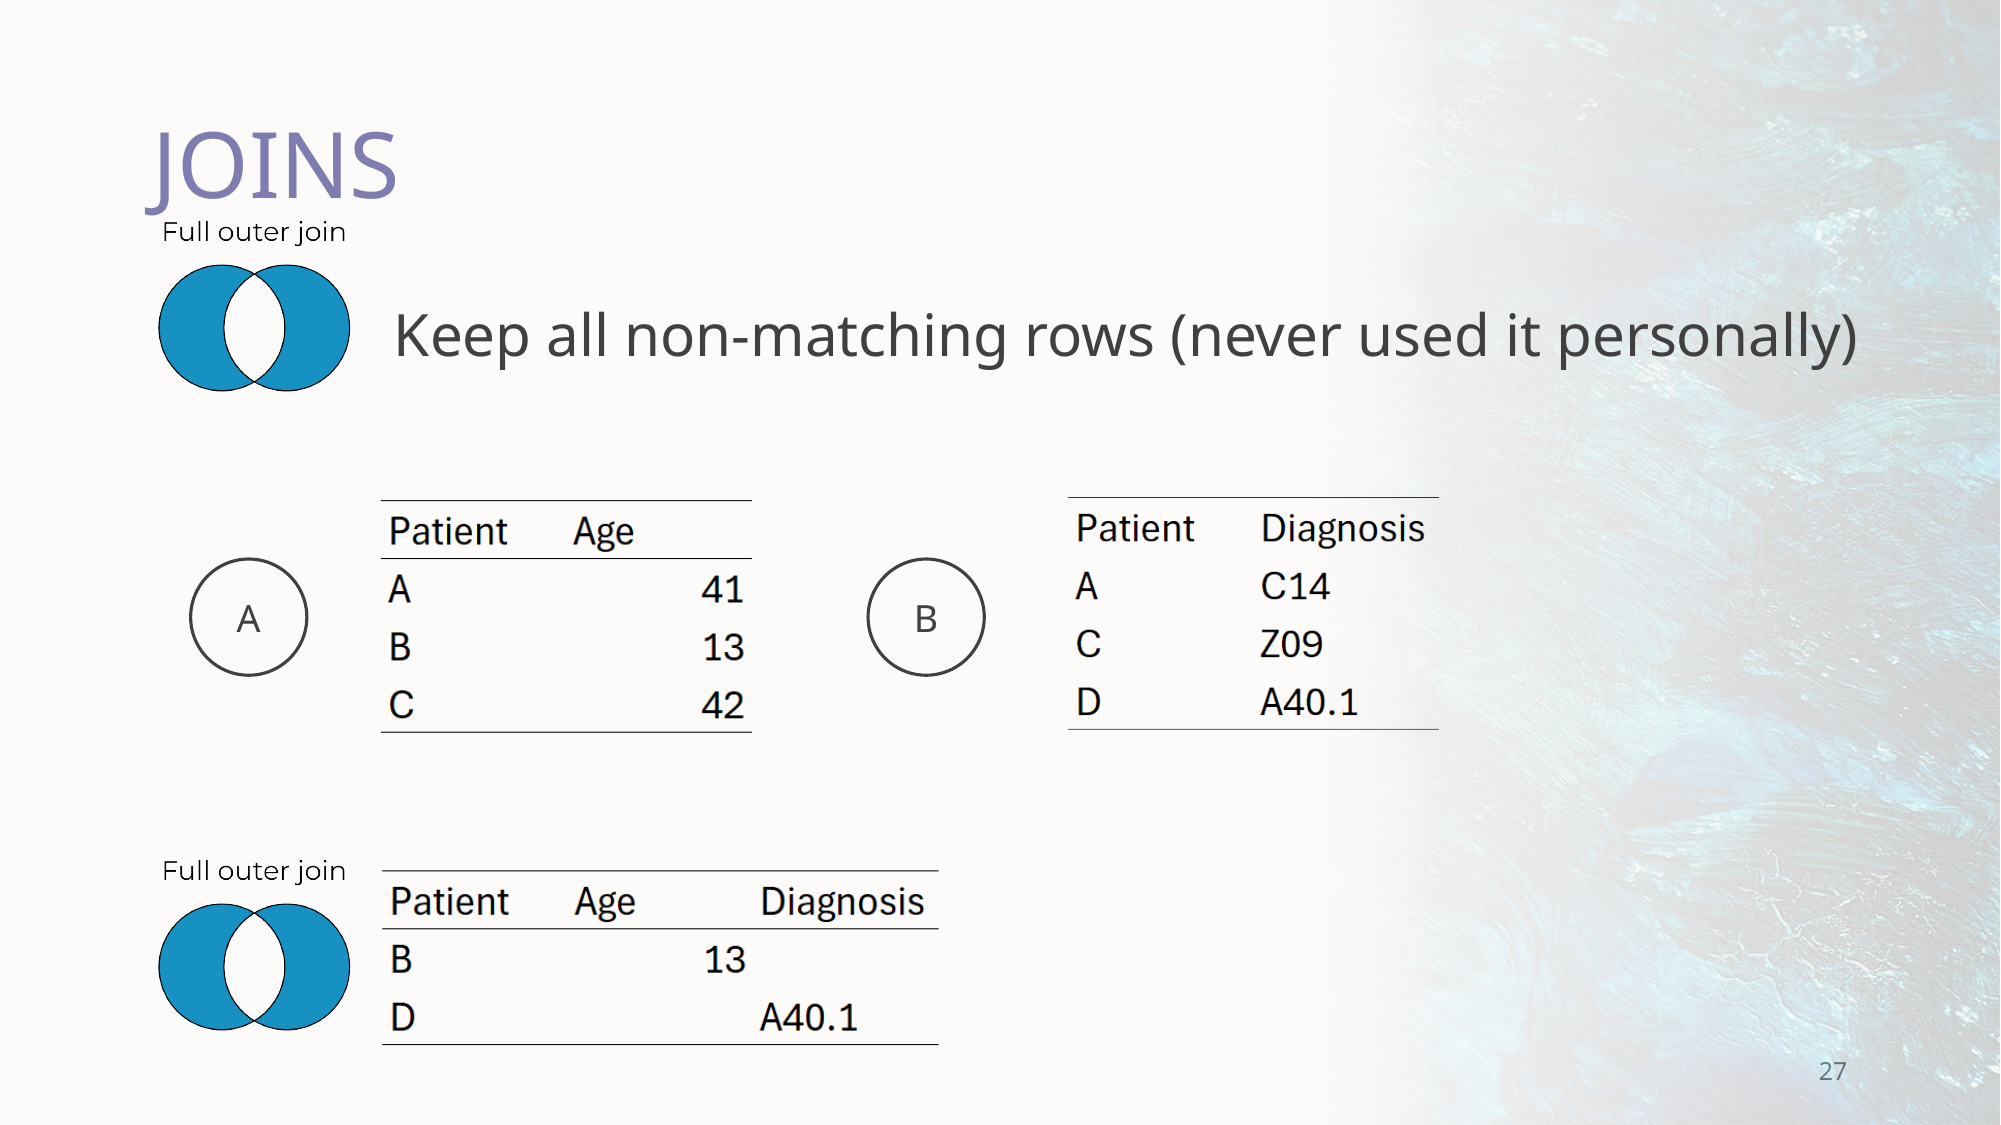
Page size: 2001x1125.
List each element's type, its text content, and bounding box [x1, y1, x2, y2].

list Keep all non-matching rows (never used it personally) [378, 298, 1286, 395]
picture [153, 853, 354, 1034]
picture [1061, 0, 2000, 1125]
picture [378, 493, 760, 741]
title JOINS [137, 59, 1286, 278]
text_box B [866, 557, 986, 677]
picture [153, 214, 354, 395]
picture [378, 863, 946, 1052]
text_box A [189, 557, 309, 677]
